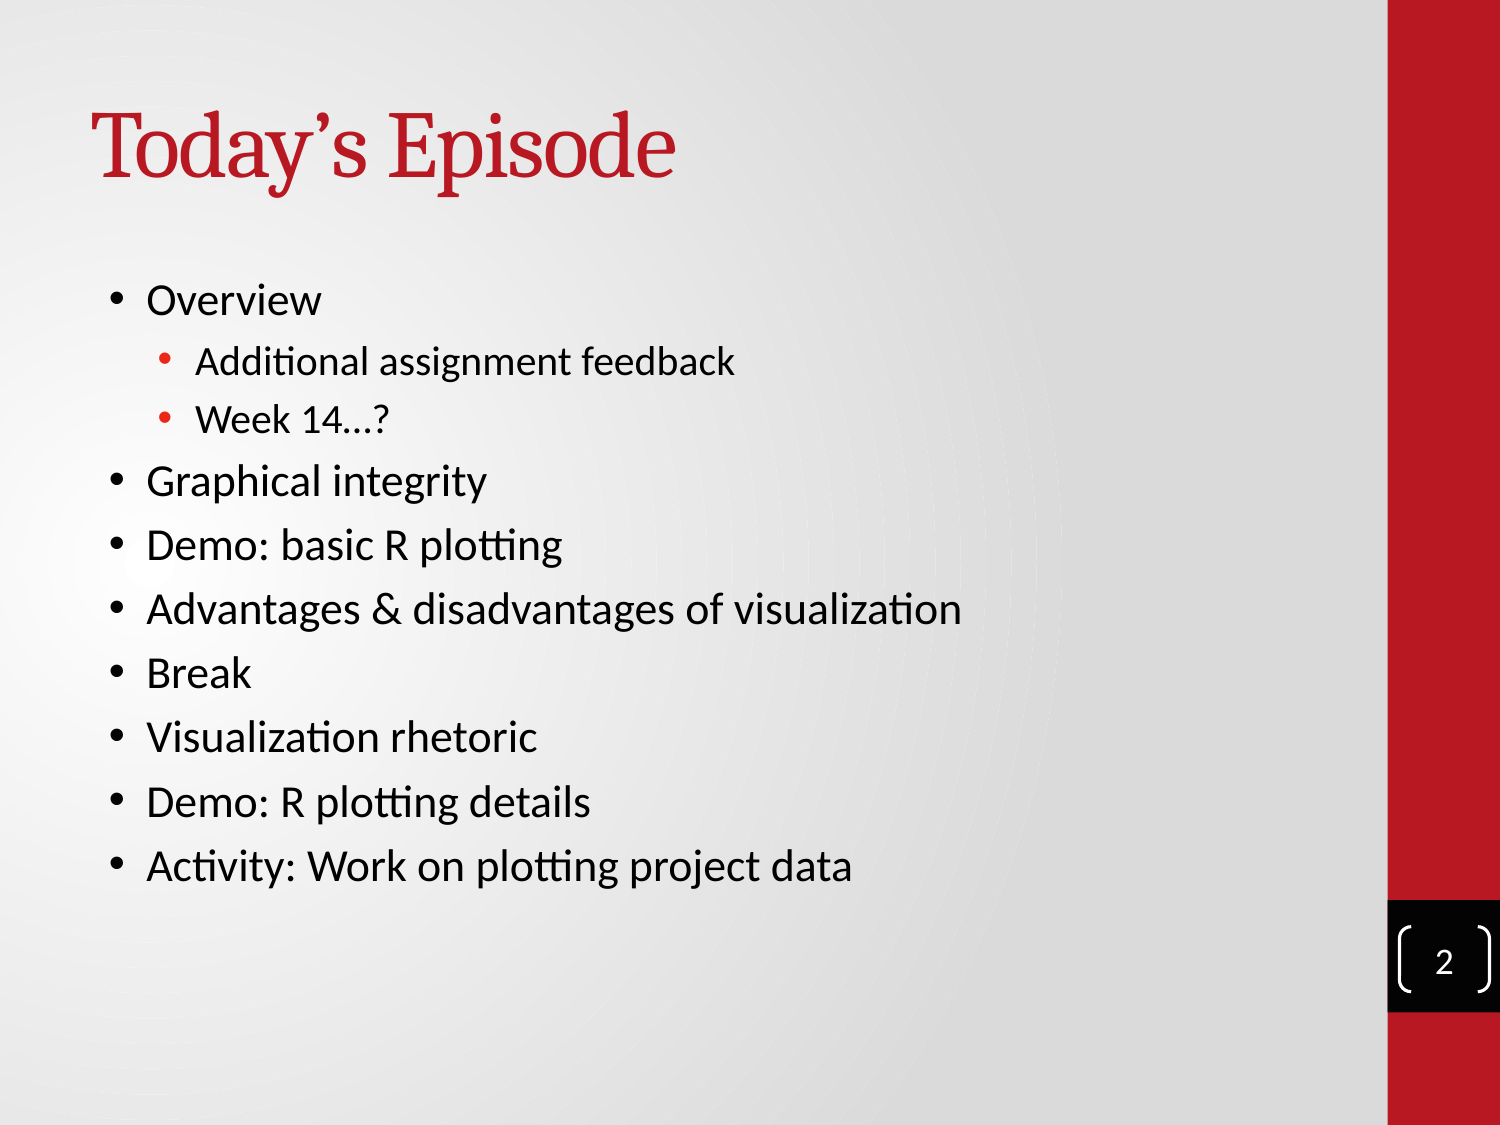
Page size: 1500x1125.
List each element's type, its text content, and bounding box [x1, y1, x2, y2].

list Overview Additional assignment feedback Week 14…? Graphical integrity Demo: basic R plotting Advantages & disadvantages of visualization Break Visualization rhetoric Demo: R plotting details Activity: Work on plotting project data [75, 262, 1325, 1050]
title Today’s Episode [75, 45, 1325, 233]
slide_number 2 [1397, 925, 1492, 994]
